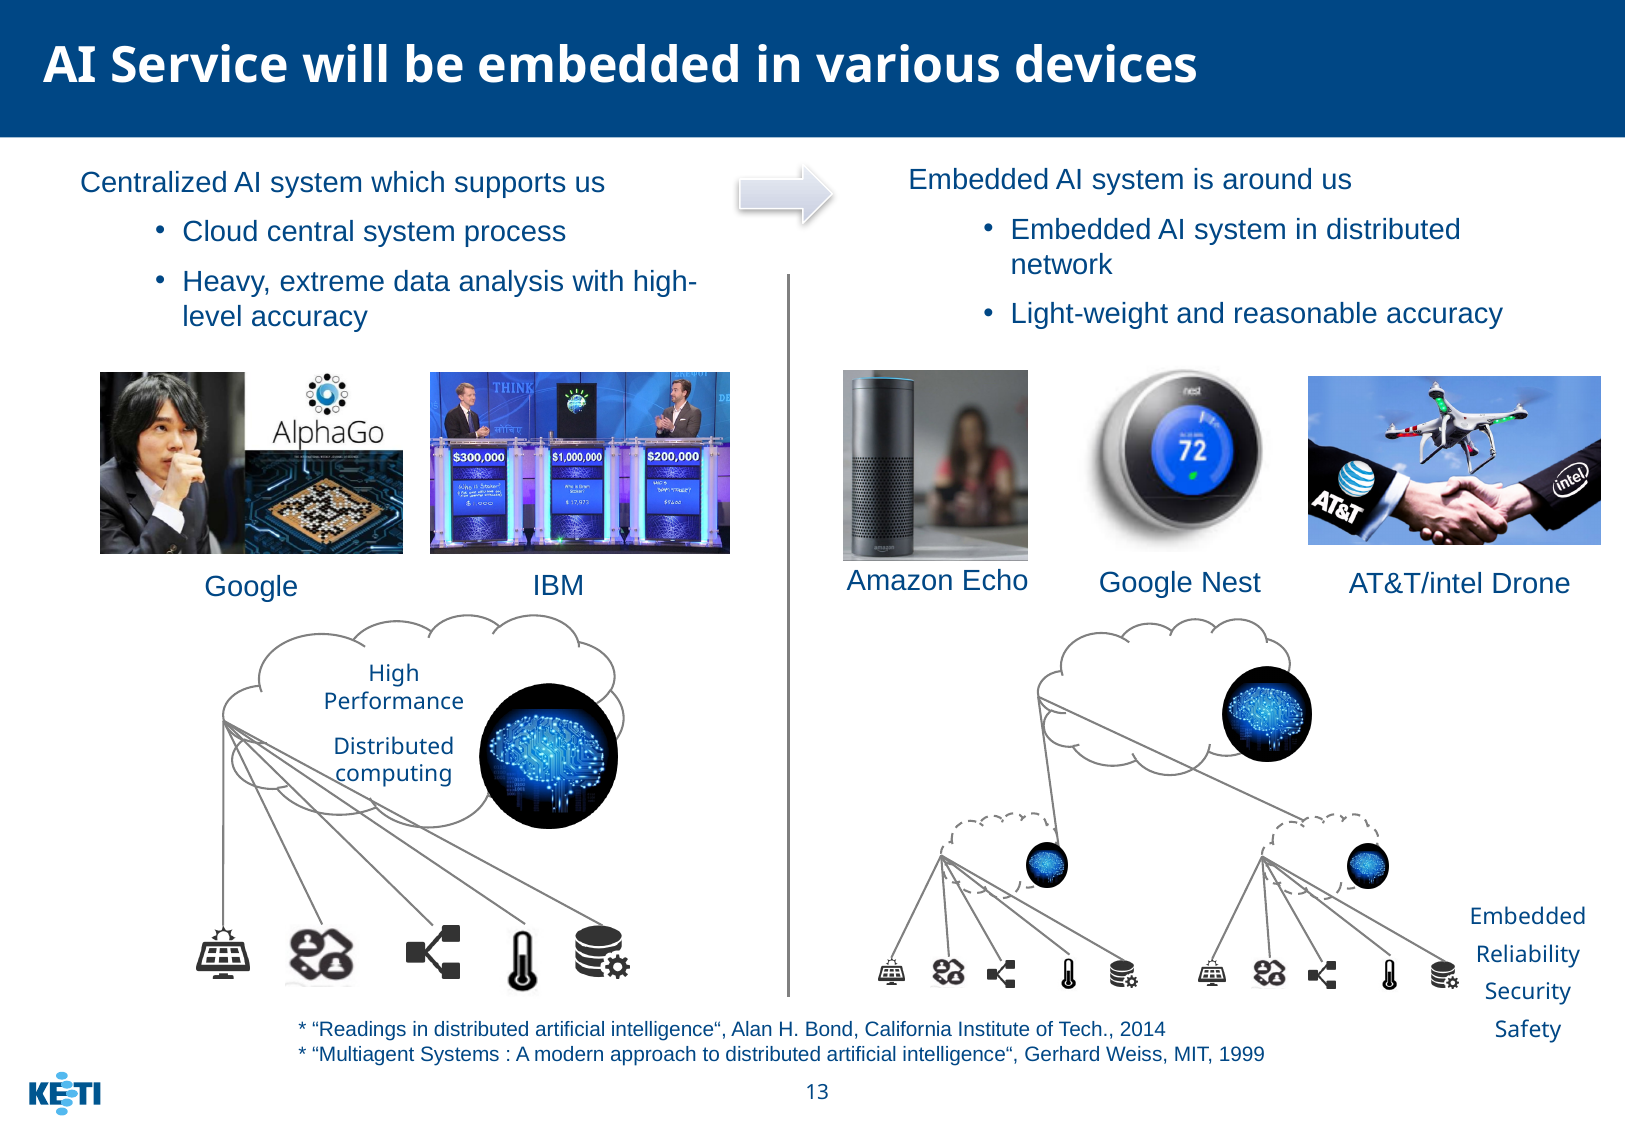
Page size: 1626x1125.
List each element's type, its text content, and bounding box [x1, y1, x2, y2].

picture [284, 926, 360, 987]
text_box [1166, 774, 1322, 820]
text_box IBM [517, 562, 600, 609]
picture [987, 960, 1015, 988]
picture [1110, 960, 1138, 988]
text_box [941, 815, 1056, 895]
text_box [1040, 700, 1192, 772]
picture [1055, 961, 1084, 993]
title AI Service will be embedded in various devices [43, 32, 1545, 94]
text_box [948, 897, 997, 957]
text_box Embedded AI system is around us Embedded AI system in distributed network Light-weight and reasonable accuracy [908, 153, 1569, 337]
picture [99, 372, 404, 554]
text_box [1321, 898, 1446, 962]
picture [1026, 841, 1069, 888]
picture [877, 957, 905, 985]
picture [1198, 958, 1226, 986]
picture [1061, 349, 1286, 552]
text_box * “Readings in distributed artificial intelligence“, Alan H. Bond, California Institute of Tech., 2014 * “Multiagent Systems : A modern approach to distributed artificial intelligence“, Gerhard Weiss, MIT, 1999 [283, 1008, 1312, 1073]
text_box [222, 826, 320, 926]
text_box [891, 897, 947, 958]
text_box Google [189, 562, 314, 610]
picture [930, 958, 968, 989]
picture [1376, 962, 1405, 994]
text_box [423, 826, 603, 926]
picture [1308, 376, 1601, 545]
picture [575, 925, 630, 980]
text_box Centralized AI system which supports us Cloud central system process Heavy, extreme data analysis with high-level accuracy [80, 155, 741, 340]
picture [1308, 961, 1336, 989]
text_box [1000, 897, 1125, 961]
text_box Embedded Reliability Security Safety [1449, 884, 1607, 1050]
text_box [1269, 898, 1318, 958]
picture [406, 926, 460, 980]
picture [1431, 961, 1459, 989]
picture [843, 370, 1028, 561]
picture [1347, 842, 1390, 889]
text_box Amazon Echo [831, 553, 1044, 604]
text_box AT&T/intel Drone [1334, 557, 1586, 607]
picture [1222, 666, 1312, 762]
text_box [739, 163, 833, 224]
picture [196, 925, 251, 980]
picture [429, 372, 730, 554]
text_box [1000, 774, 1164, 819]
text_box Google Nest [1083, 561, 1277, 606]
picture [496, 926, 554, 1000]
text_box [1262, 814, 1379, 896]
text_box [1037, 619, 1290, 768]
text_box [321, 826, 419, 925]
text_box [223, 614, 624, 829]
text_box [1212, 898, 1268, 959]
picture [1251, 959, 1289, 990]
